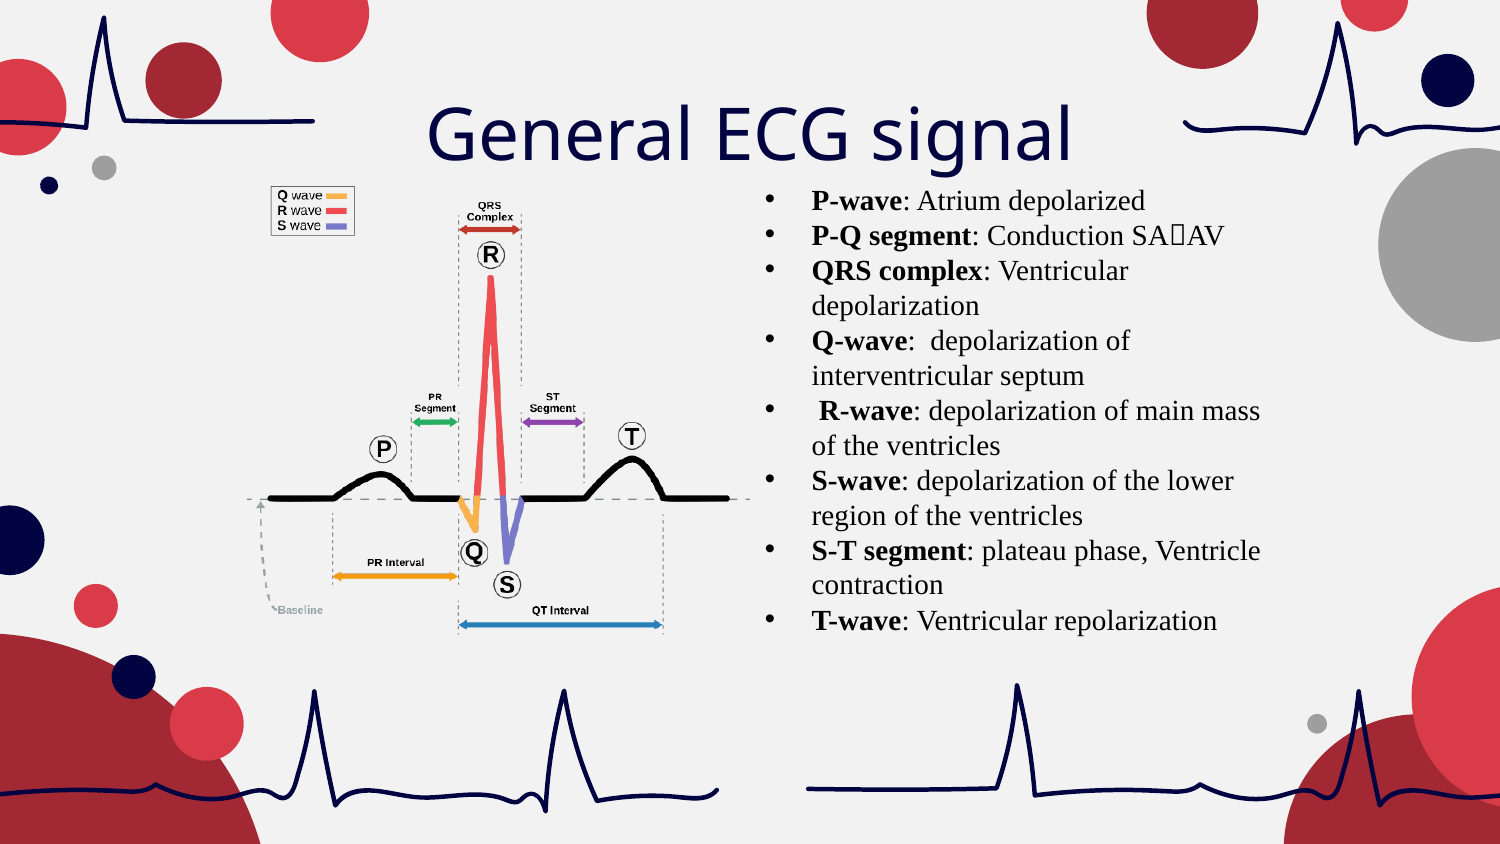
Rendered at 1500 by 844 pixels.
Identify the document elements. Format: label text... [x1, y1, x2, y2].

picture [246, 166, 751, 670]
text_box P-wave: Atrium depolarized P-Q segment: Conduction SAAV QRS complex: Ventricular depolarization Q-wave: depolarization of interventricular septum R-wave: depolarization of main mass of the ventricles S-wave: depolarization of the lower region of the ventricles S-T segment: plateau phase, Ventricle contraction T-wave: Ventricular repolarization [750, 173, 1284, 679]
title General ECG signal [120, 72, 1380, 167]
